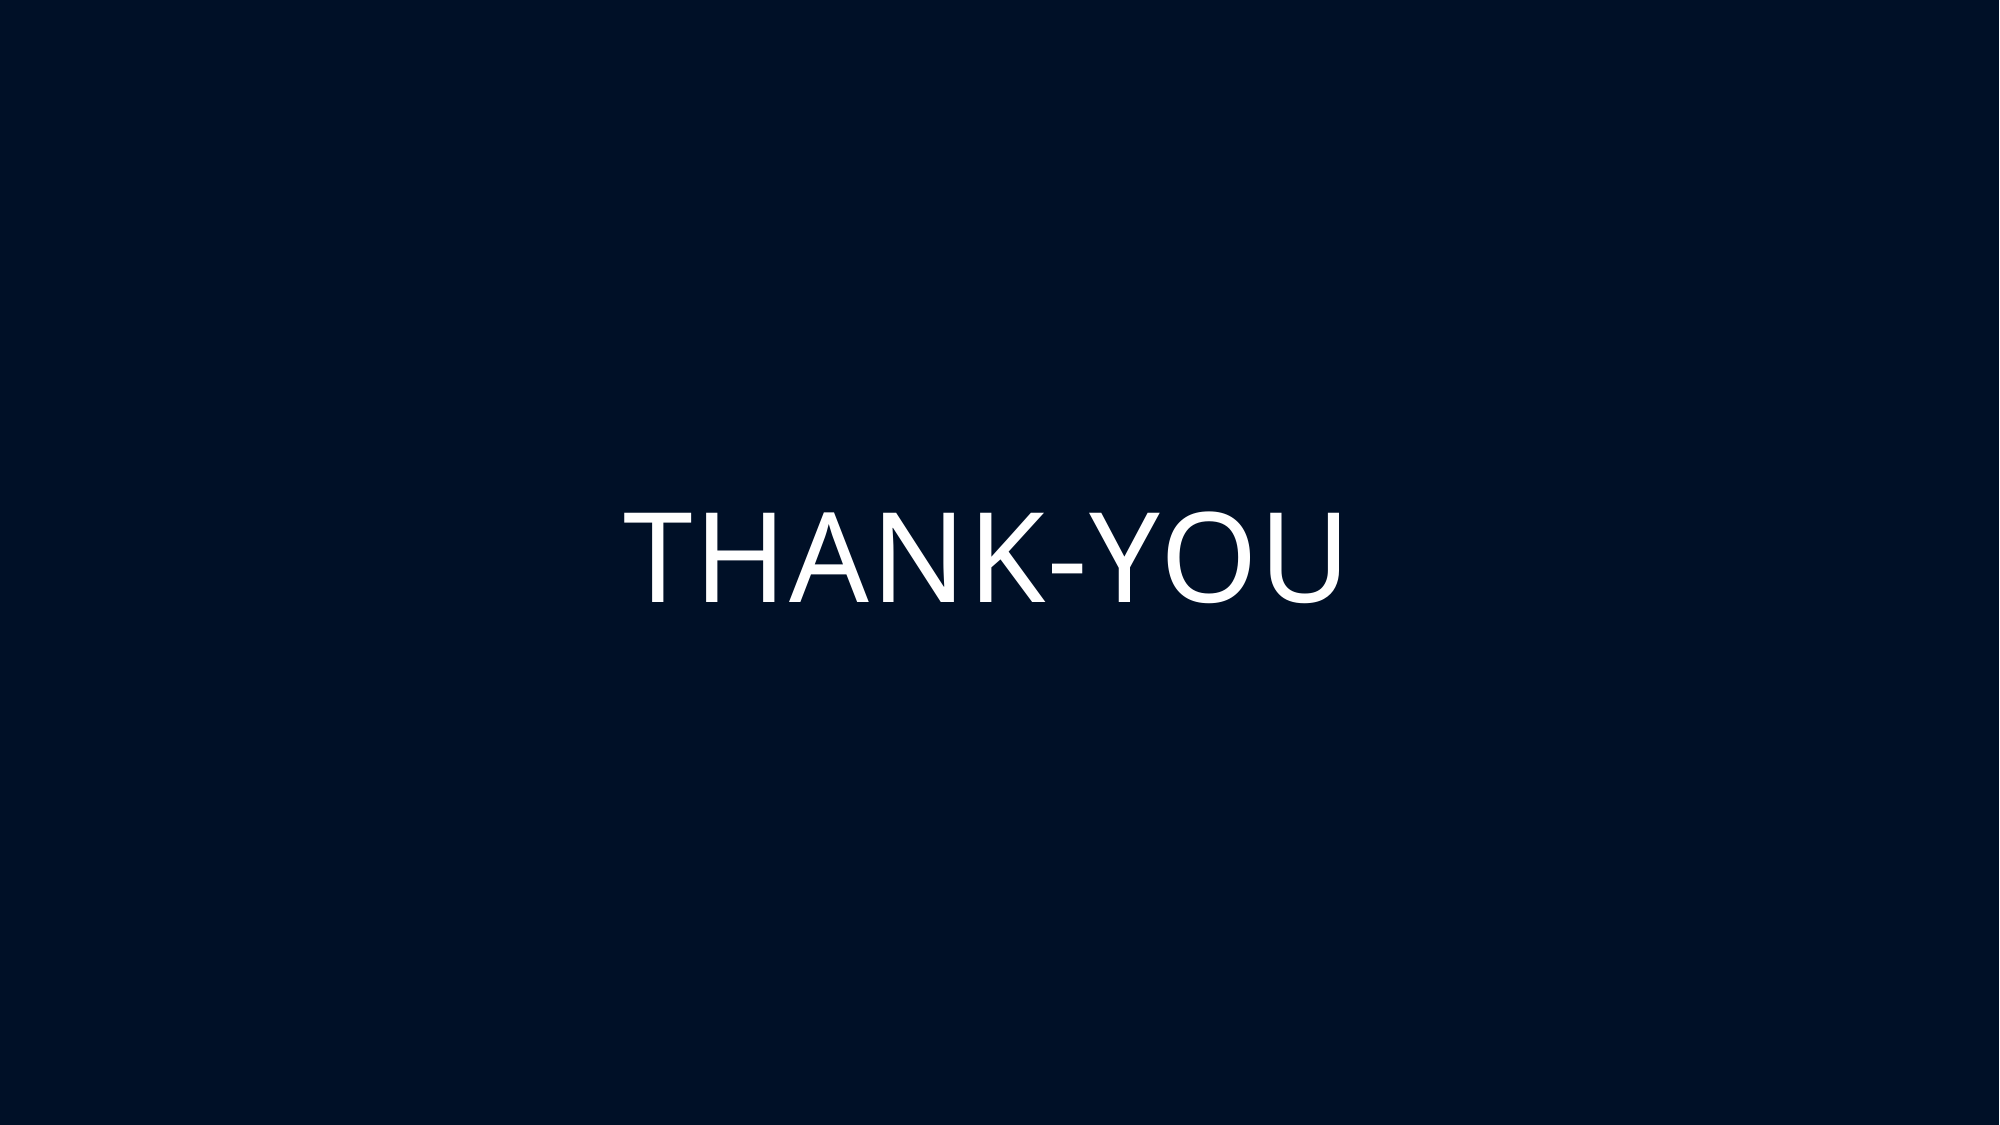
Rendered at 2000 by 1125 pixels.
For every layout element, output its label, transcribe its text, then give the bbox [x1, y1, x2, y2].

text_box THANK-YOU [274, 487, 1701, 950]
